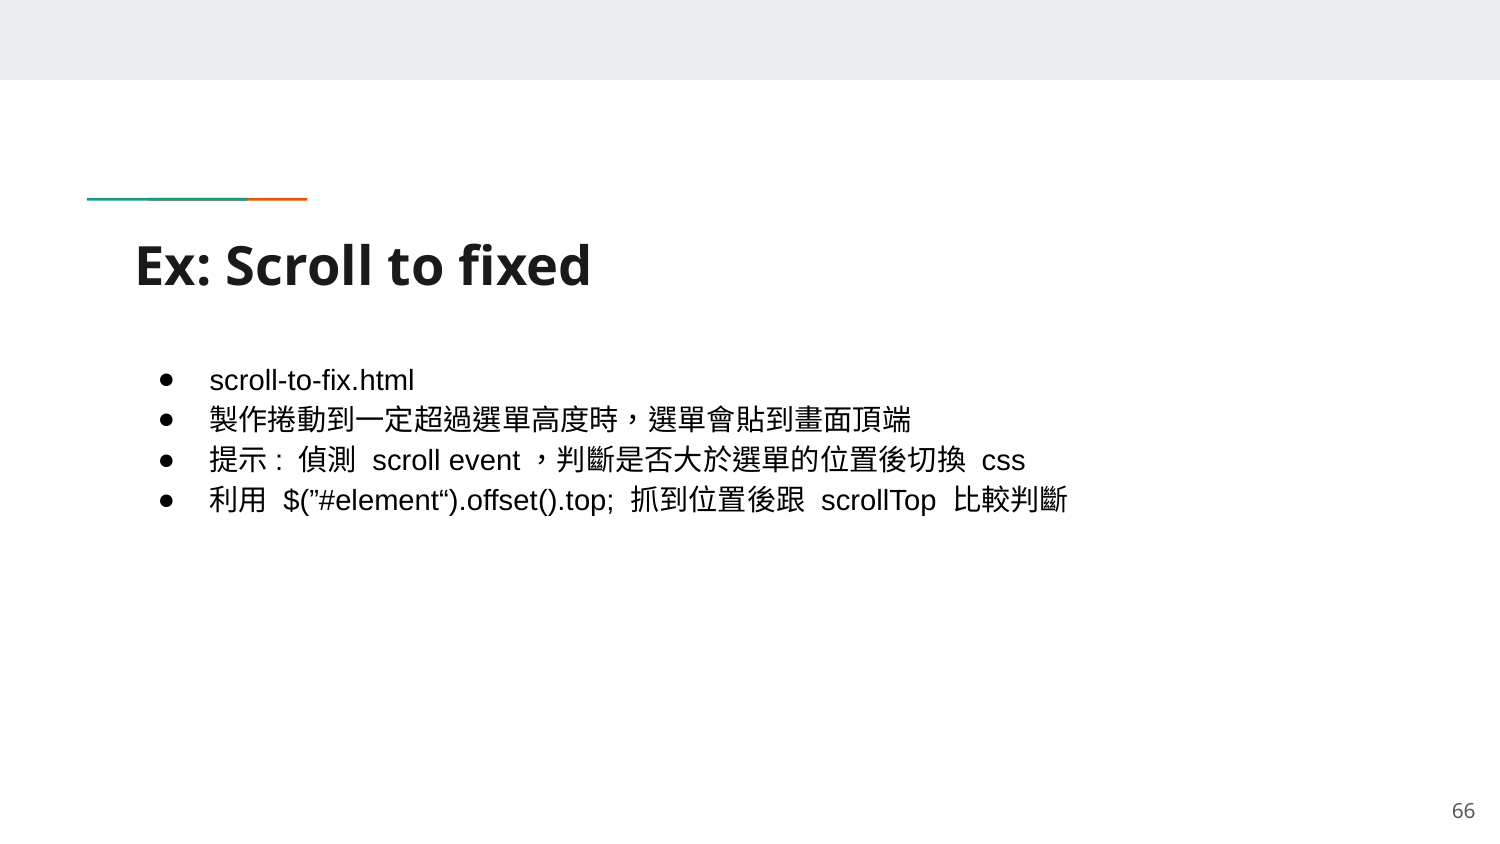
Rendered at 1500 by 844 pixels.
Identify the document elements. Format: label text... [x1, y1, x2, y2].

slide_number ‹#› [1400, 779, 1491, 844]
title Ex: Scroll to fixed [119, 216, 1381, 305]
list scroll-to-fix.html 製作捲動到一定超過選單高度時，選單會貼到畫面頂端 提示: 偵測 scroll event，判斷是否大於選單的位置後切換 css 利用 $(”#element“).offset().top; 抓到位置後跟 scrollTop 比較判斷 [119, 341, 1381, 712]
